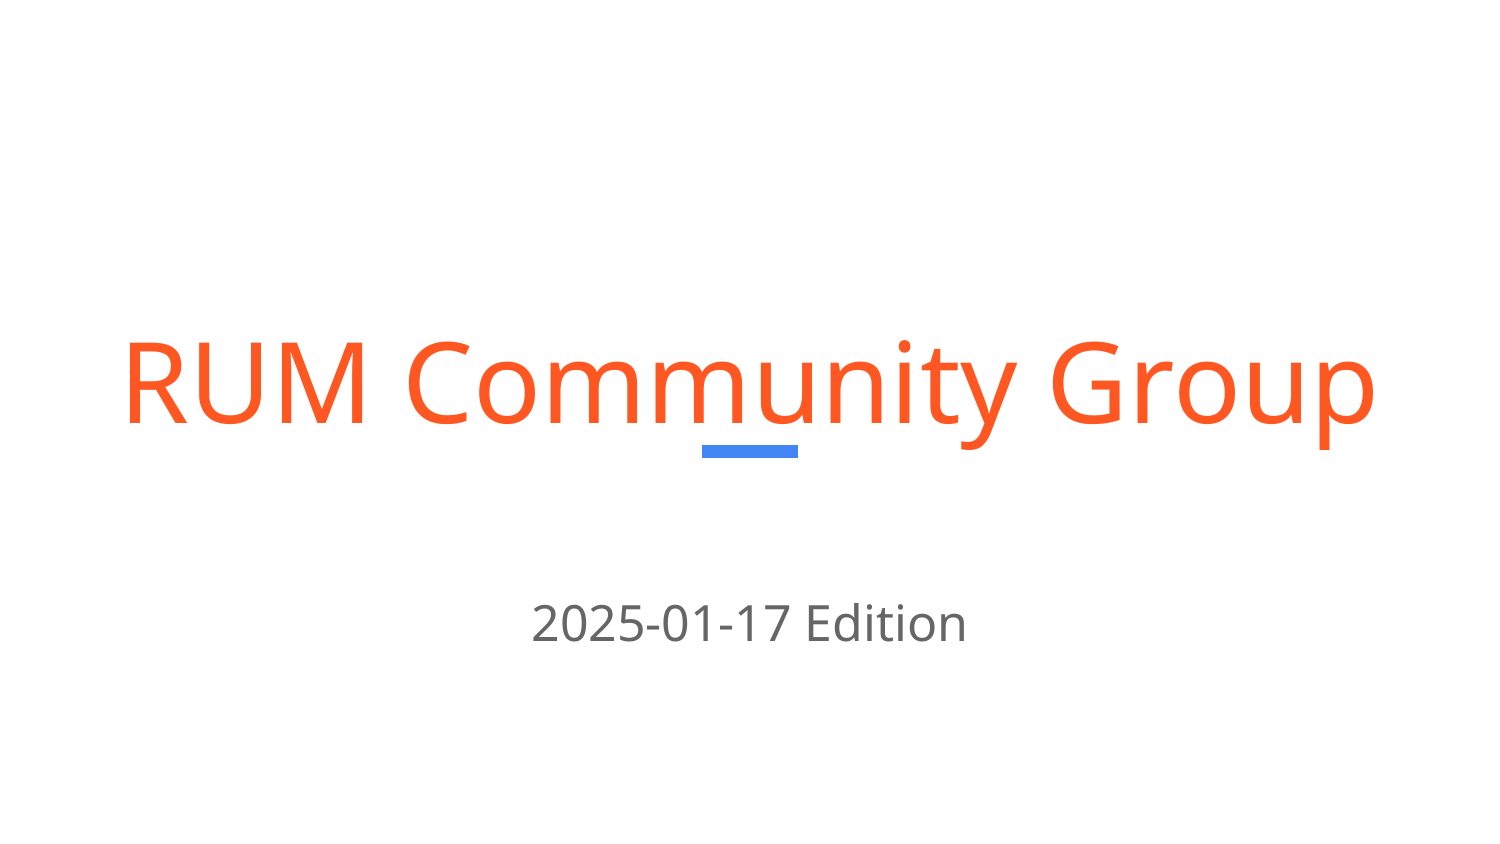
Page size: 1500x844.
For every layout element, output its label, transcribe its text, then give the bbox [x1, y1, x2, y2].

subtitle 2025-01-17 Edition [51, 572, 1449, 693]
title RUM Community Group [51, 150, 1449, 473]
